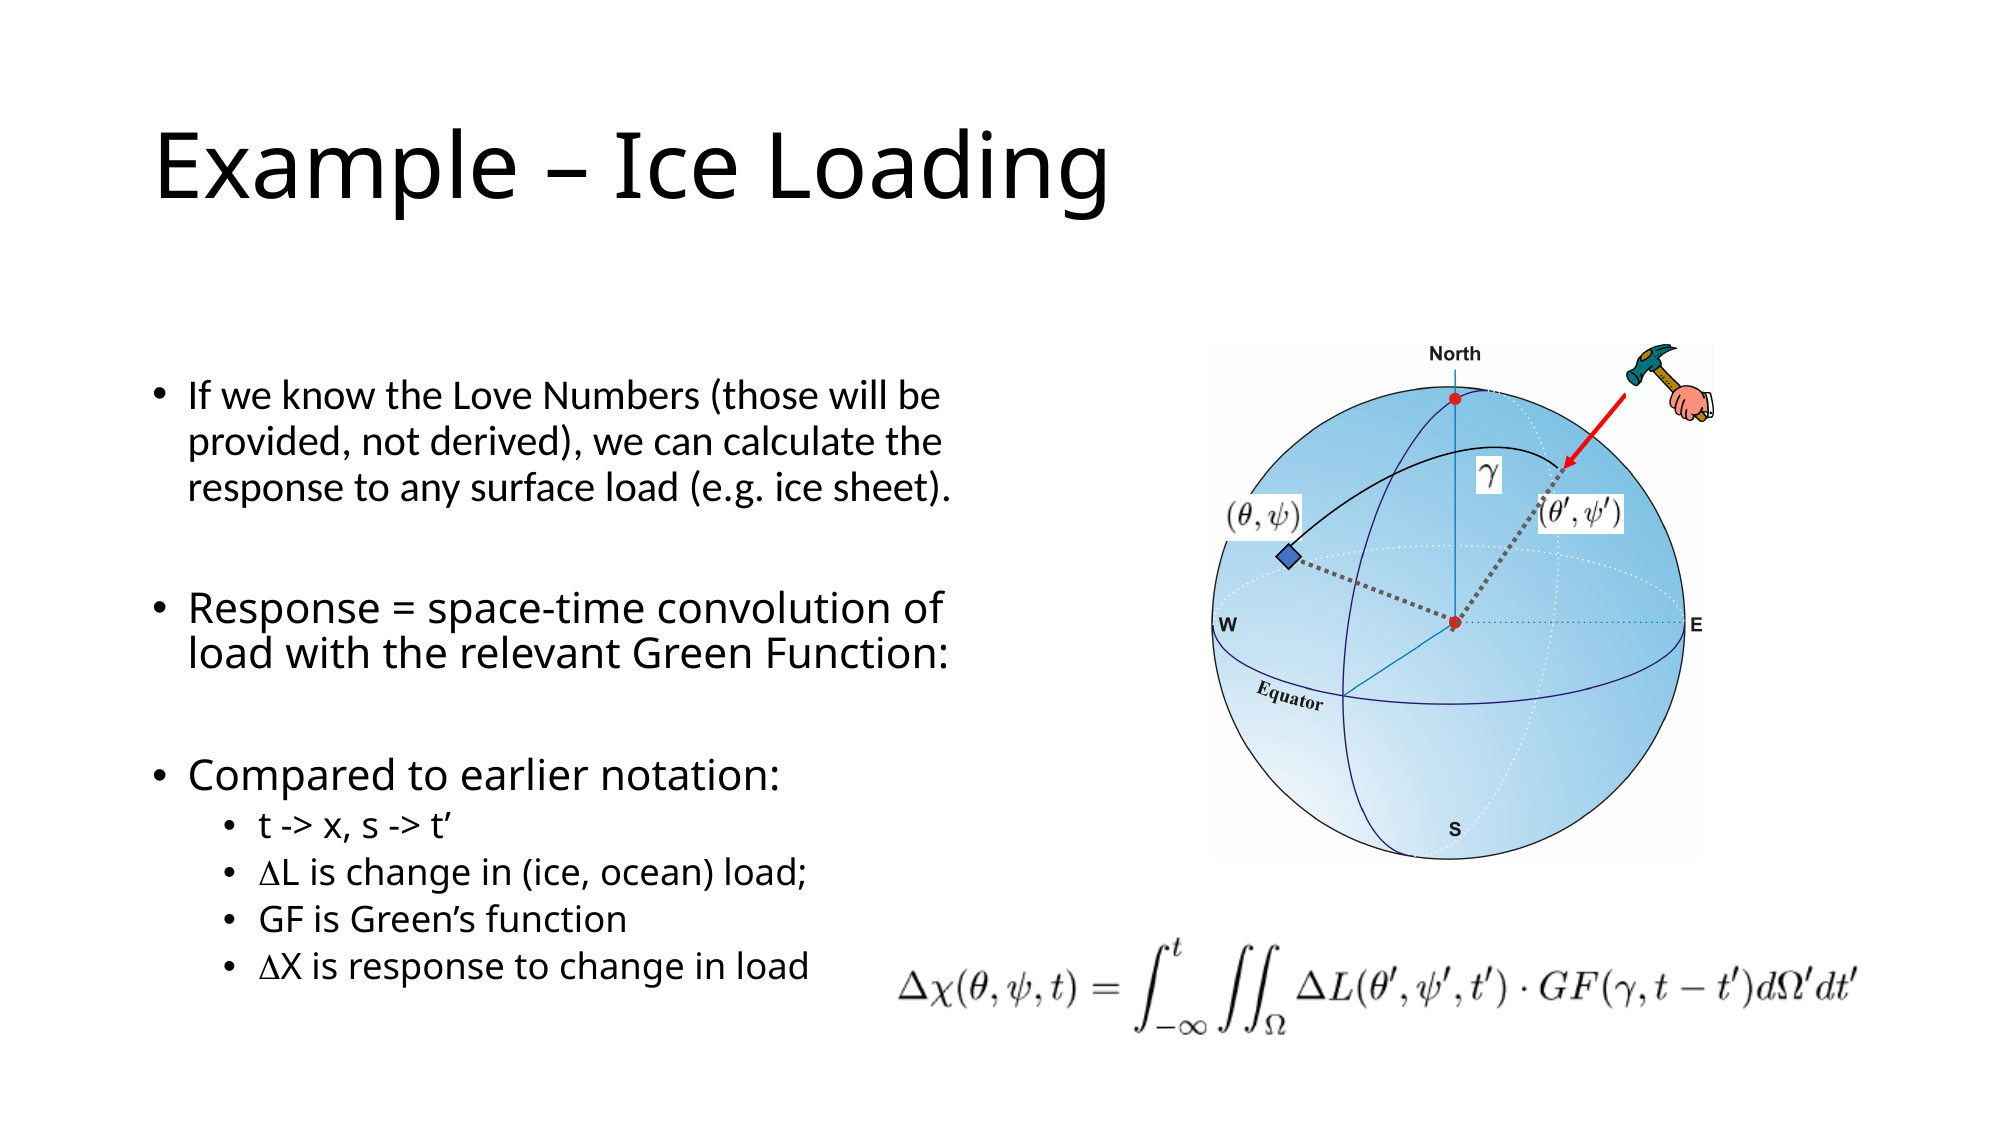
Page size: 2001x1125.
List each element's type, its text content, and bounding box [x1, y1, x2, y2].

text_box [1211, 344, 1714, 860]
list If we know the Love Numbers (those will be provided, not derived), we can calculate the response to any surface load (e.g. ice sheet). Response = space-time convolution of load with the relevant Green Function: Compared to earlier notation: t -> x, s -> t’ DL is change in (ice, ocean) load; GF is Green’s function DX is response to change in load [137, 299, 988, 1014]
title Example – Ice Loading [137, 59, 1863, 278]
picture [876, 933, 1863, 1049]
